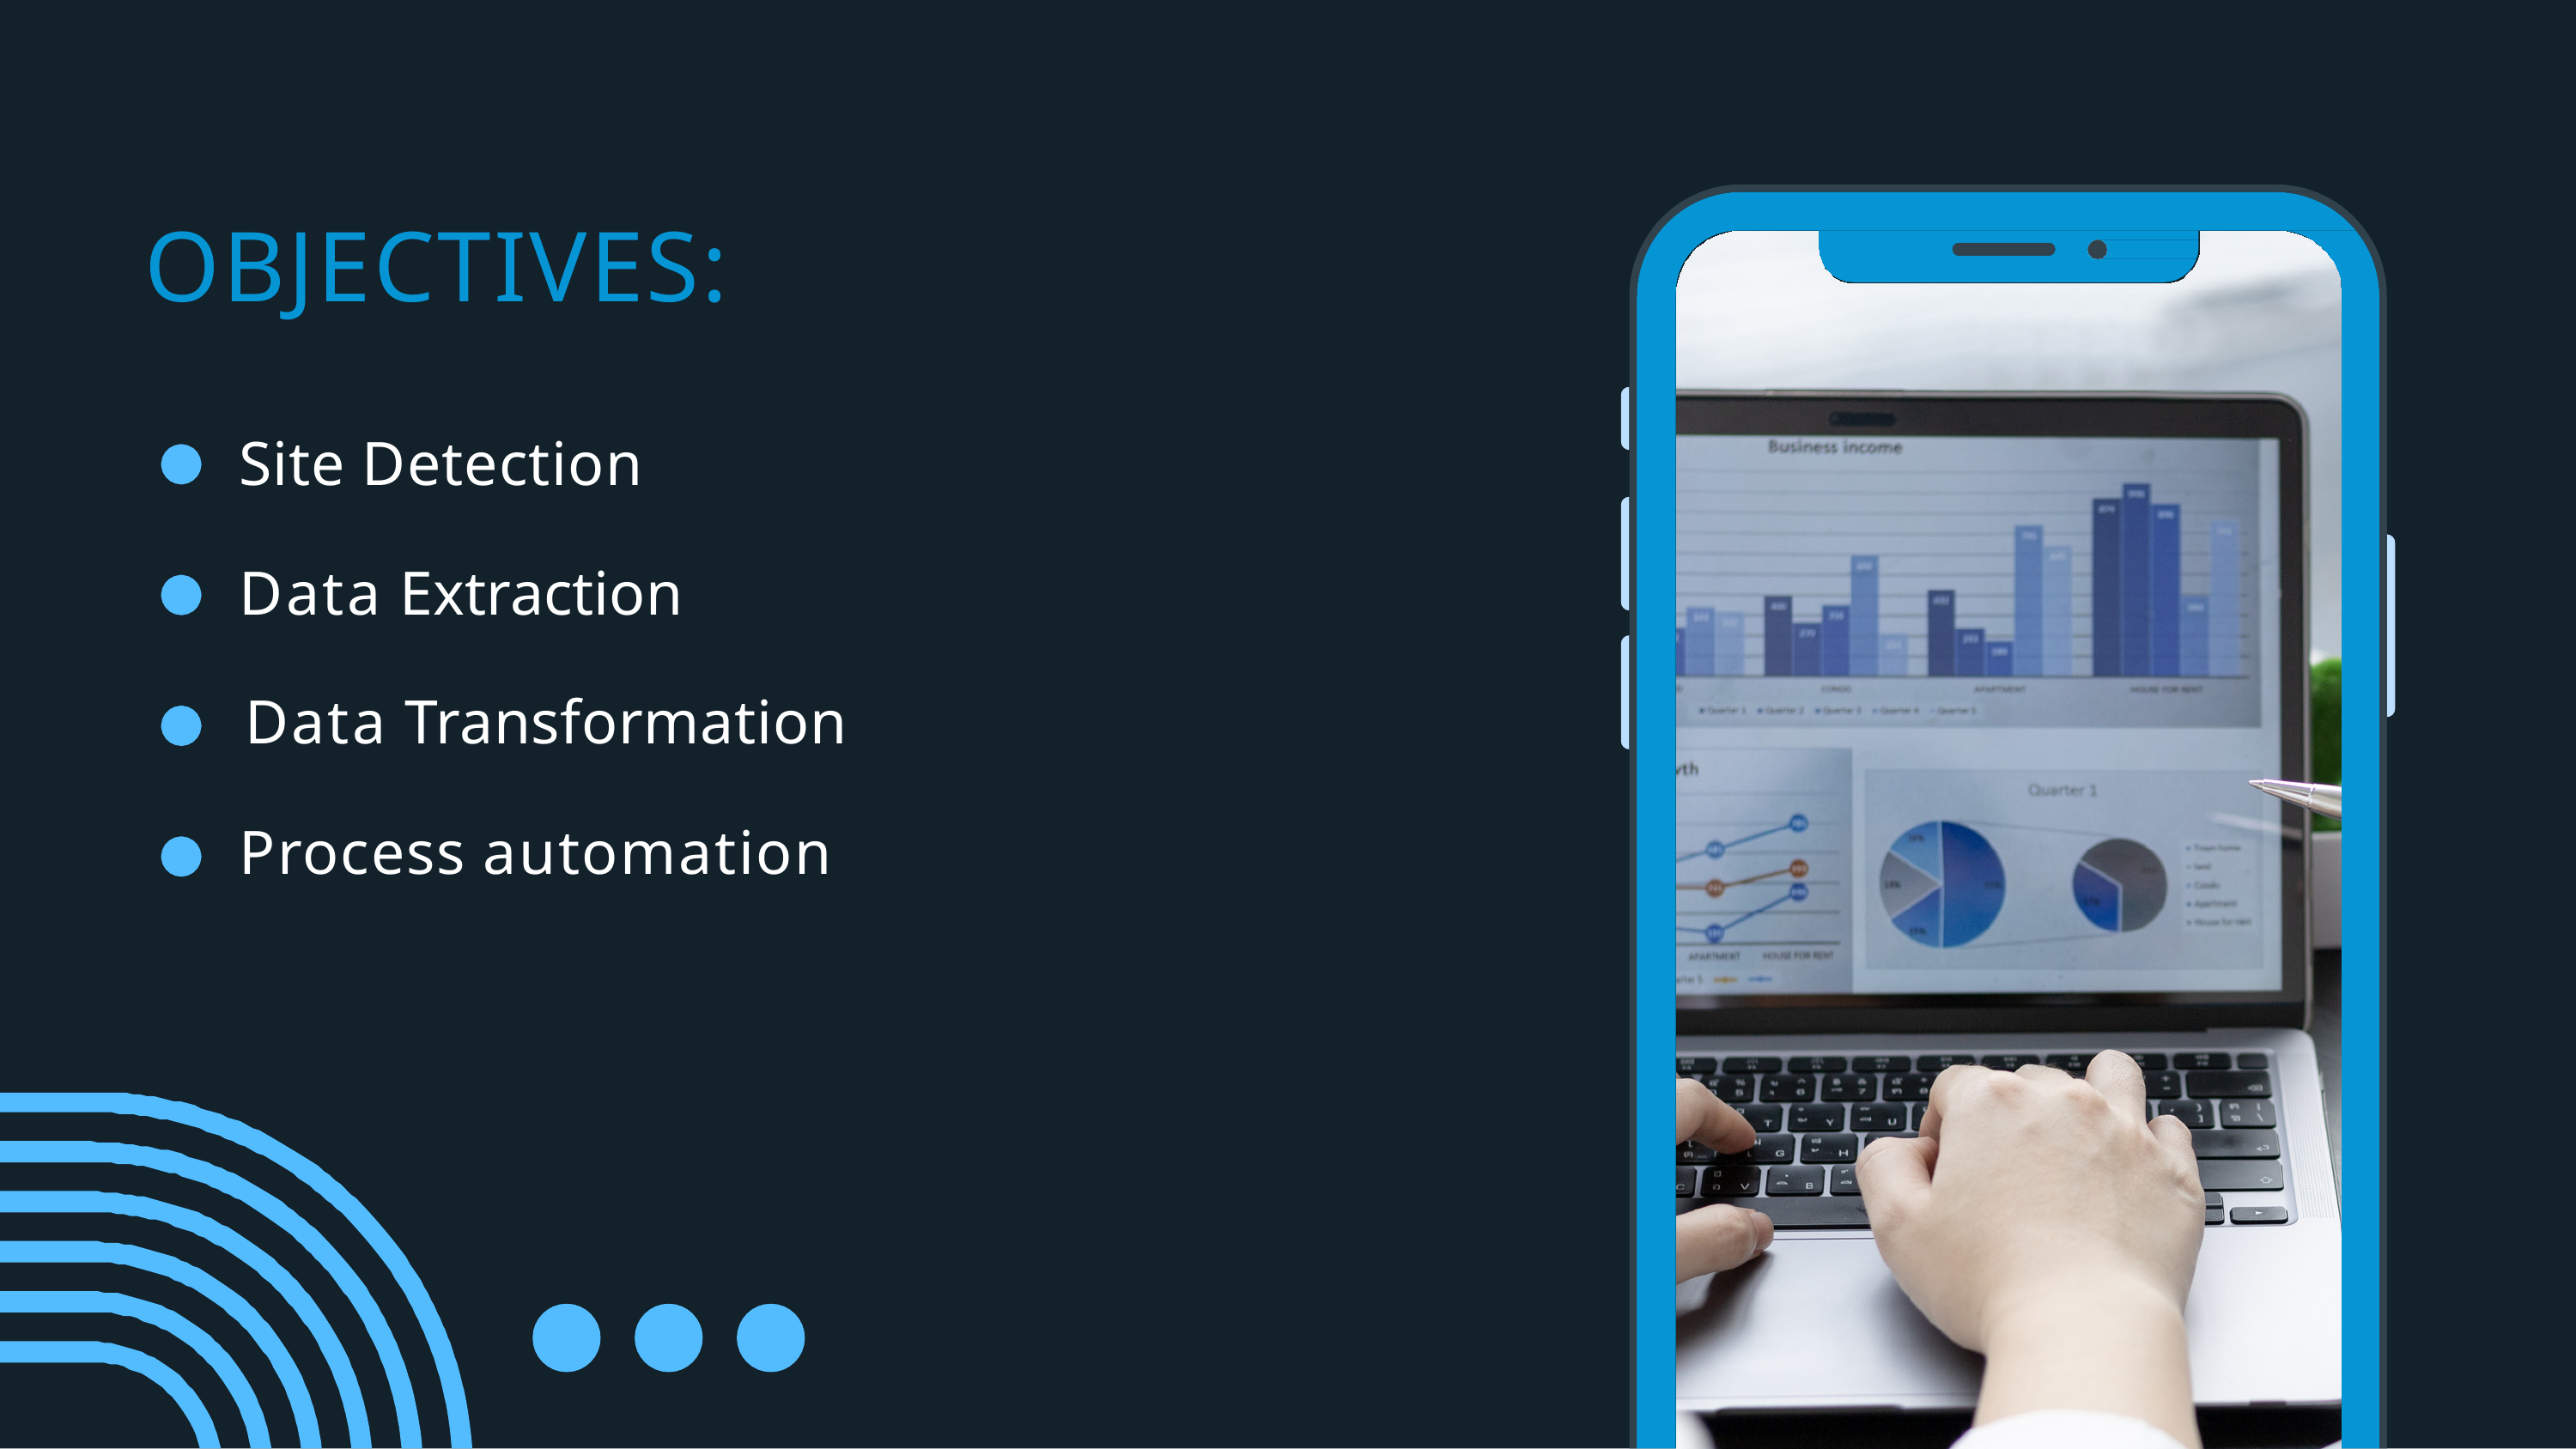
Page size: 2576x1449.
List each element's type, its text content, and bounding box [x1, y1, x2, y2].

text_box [1629, 184, 2396, 1449]
text_box [161, 574, 202, 615]
text_box [161, 706, 202, 746]
text_box [1620, 637, 1625, 749]
text_box Site Detection Data Extraction Data Transformation Process automation [237, 423, 867, 887]
text_box [161, 448, 202, 485]
title OBJECTIVES: [143, 203, 745, 448]
text_box [532, 1303, 601, 1373]
text_box [161, 836, 202, 877]
text_box [1620, 498, 1625, 609]
text_box [737, 1303, 805, 1373]
text_box [0, 1092, 472, 1449]
text_box [1620, 388, 1625, 449]
text_box [635, 1303, 703, 1373]
